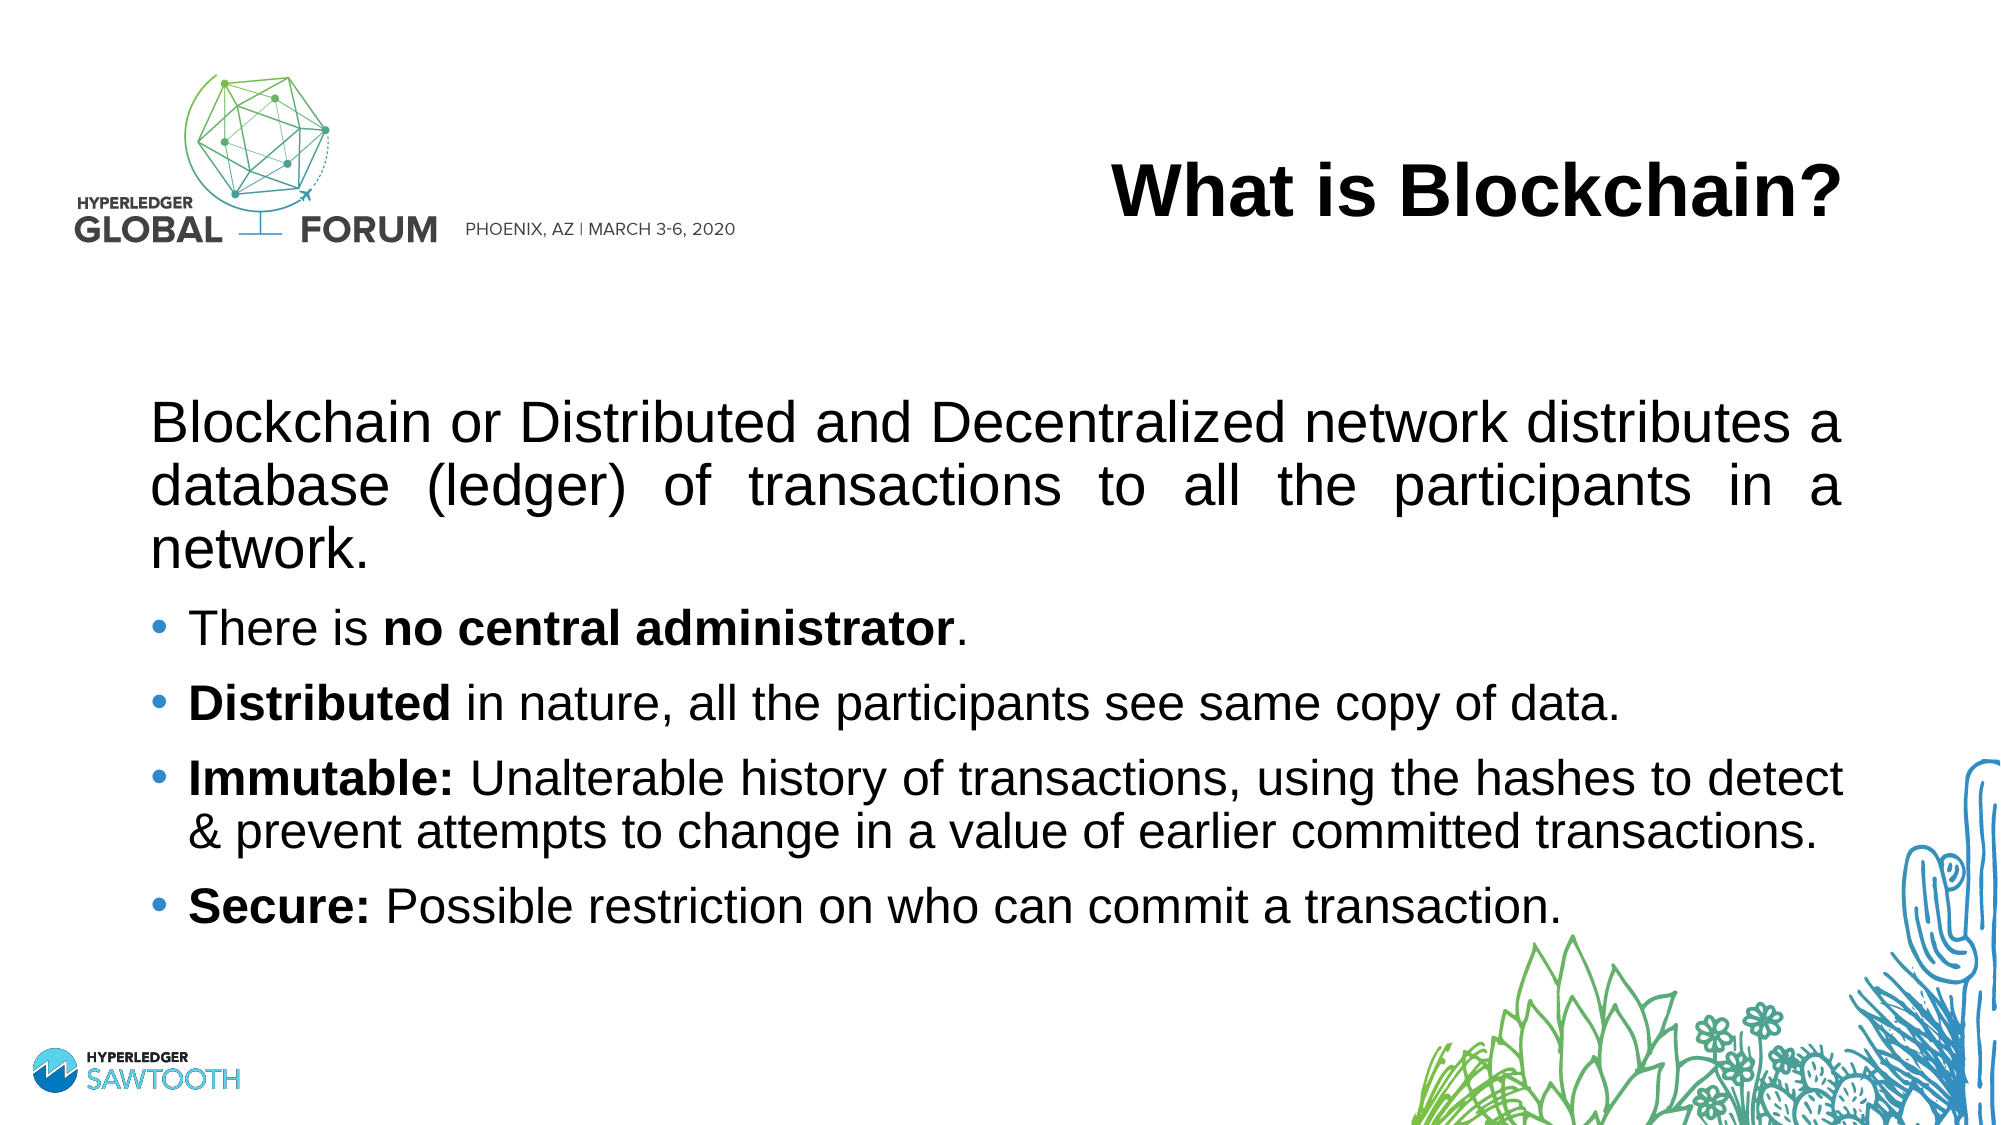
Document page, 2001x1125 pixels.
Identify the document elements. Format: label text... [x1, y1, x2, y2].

picture [0, 0, 2001, 1125]
title What is Blockchain? [767, 144, 1860, 255]
list Blockchain or Distributed and Decentralized network distributes a database (ledger) of transactions to all the participants in a network. There is no central administrator. Distributed in nature, all the participants see same copy of data. Immutable: Unalterable history of transactions, using the hashes to detect & prevent attempts to change in a value of earlier committed transactions. Secure: Possible restriction on who can commit a transaction. [135, 385, 1860, 1005]
